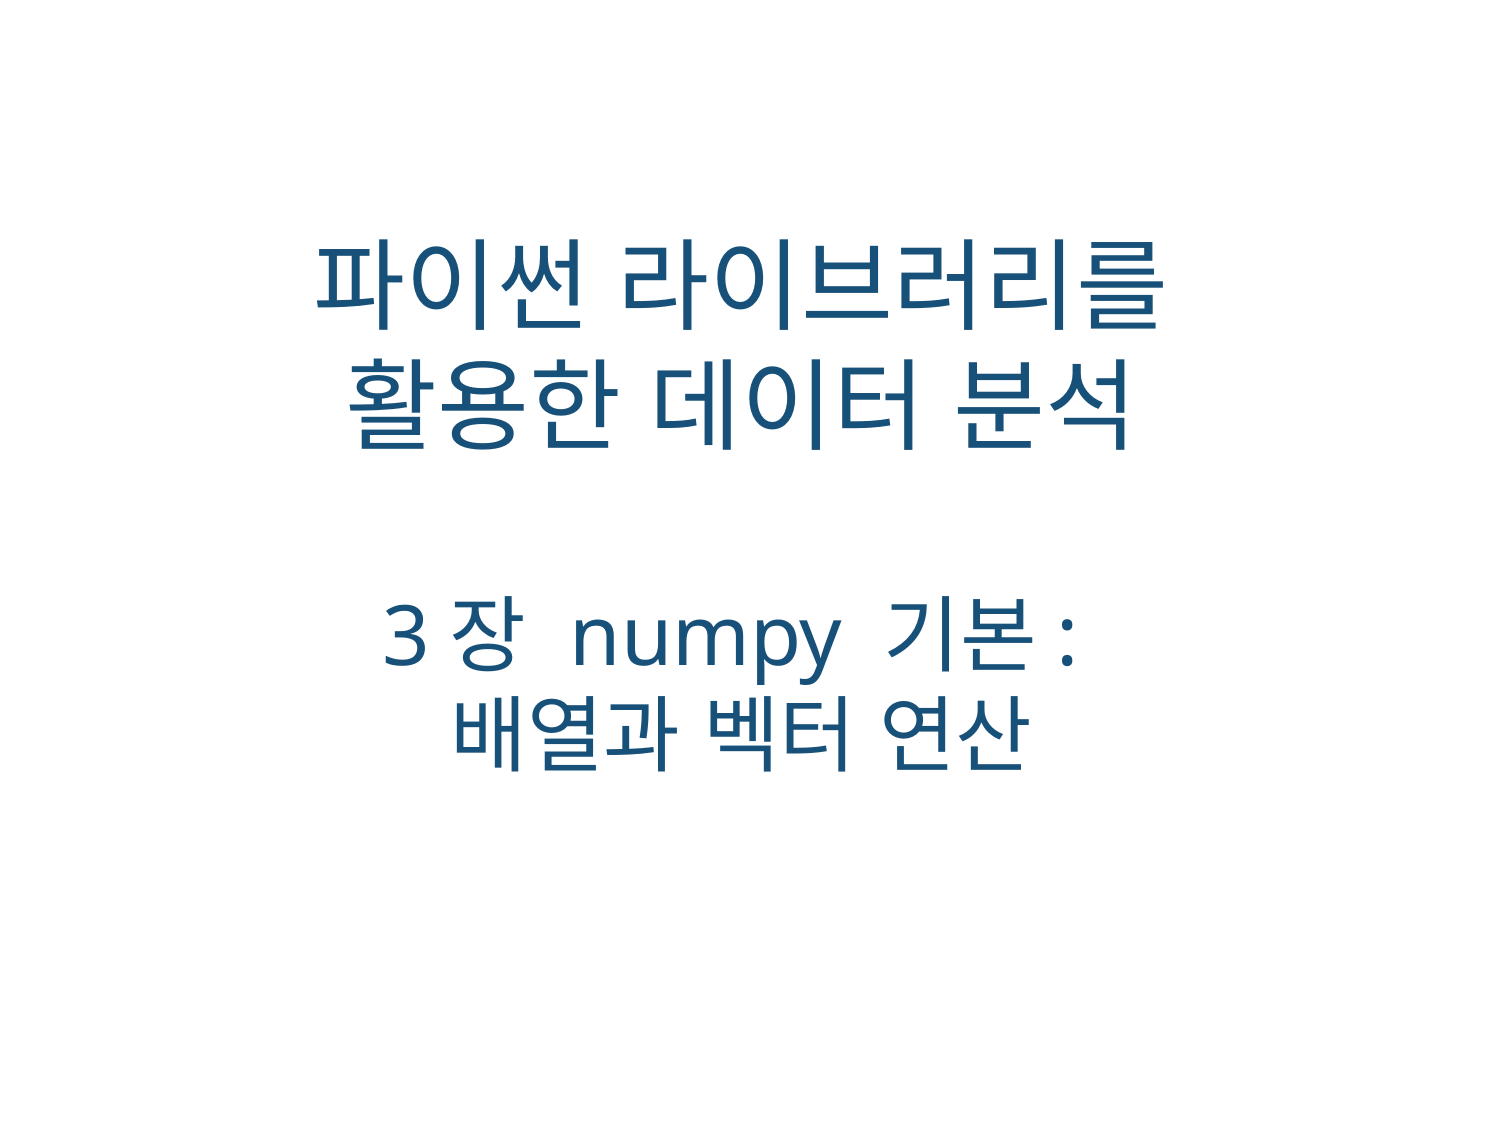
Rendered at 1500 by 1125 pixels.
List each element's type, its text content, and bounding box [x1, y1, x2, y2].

text_box 파이썬 라이브러리를 활용한 데이터 분석 3장 numpy 기본: 배열과 벡터 연산 [298, 214, 1185, 790]
